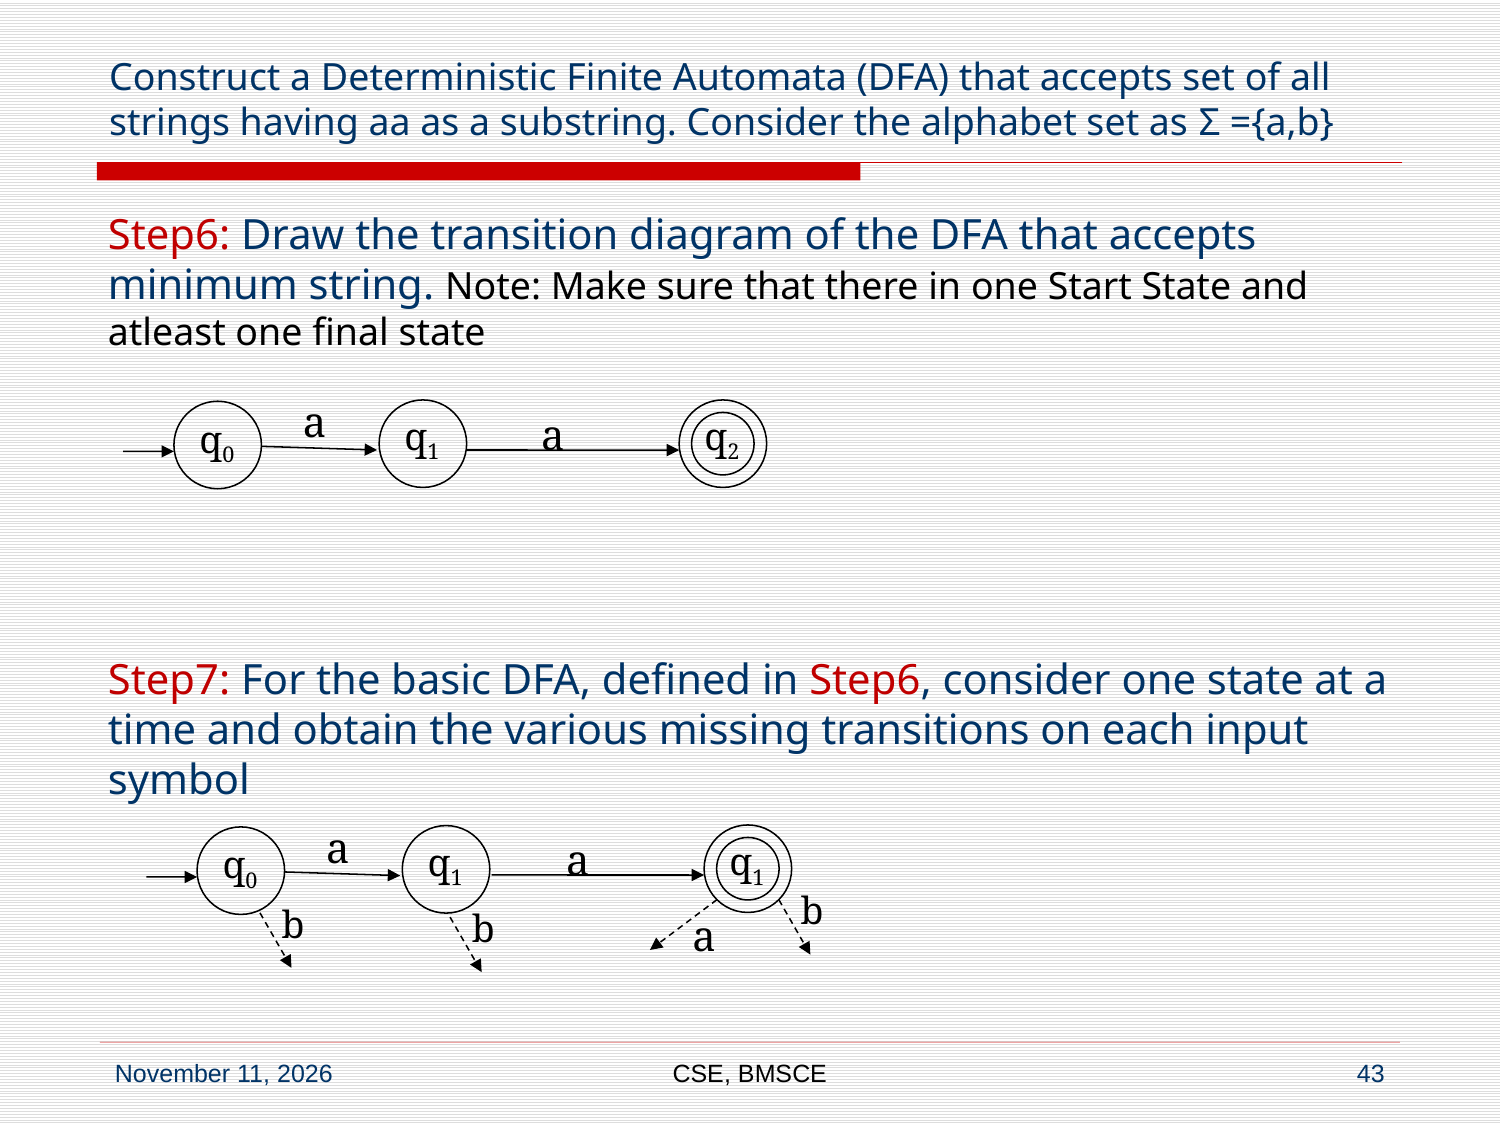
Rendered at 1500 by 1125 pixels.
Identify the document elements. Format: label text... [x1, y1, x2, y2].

text_box q1 [714, 830, 780, 897]
text_box [425, 825, 468, 831]
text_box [449, 916, 482, 973]
text_box [402, 399, 444, 405]
text_box a [288, 388, 342, 454]
footer CSE, BMSCE [512, 1049, 988, 1103]
text_box [727, 824, 769, 830]
list Step6: Draw the transition diagram of the DFA that accepts minimum string. Note: Make sure that there in one Start State and atleast one final state Step7: For the basic DFA, defined in Step6, consider one state at a time and obtain the various missing transitions on each input symbol [92, 200, 1406, 1025]
text_box q1 [412, 831, 478, 898]
text_box q0 [184, 408, 250, 475]
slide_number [99, 1049, 426, 1103]
text_box [605, 868, 705, 882]
text_box [704, 839, 792, 913]
text_box q1 [389, 405, 455, 472]
text_box [679, 414, 767, 488]
text_box [702, 399, 744, 405]
text_box [691, 412, 755, 475]
text_box [146, 870, 198, 884]
text_box [365, 868, 401, 882]
slide_number 43 [1074, 1049, 1401, 1103]
text_box [580, 443, 680, 457]
text_box [197, 842, 207, 899]
text_box b [266, 893, 320, 954]
text_box [209, 901, 266, 915]
text_box a [551, 826, 605, 892]
text_box q0 [207, 834, 273, 901]
text_box a [677, 902, 731, 968]
text_box [402, 841, 412, 897]
text_box [413, 898, 457, 914]
text_box [173, 417, 184, 473]
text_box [778, 899, 811, 955]
text_box [194, 401, 241, 408]
text_box [123, 445, 174, 458]
text_box [273, 841, 285, 893]
text_box [716, 837, 780, 900]
text_box b [457, 897, 510, 958]
text_box a [526, 401, 580, 467]
text_box a [311, 814, 365, 879]
text_box b [785, 880, 839, 940]
text_box [217, 826, 265, 834]
text_box [342, 443, 378, 456]
text_box [478, 839, 490, 897]
text_box [379, 414, 467, 488]
title Construct a Deterministic Finite Automata (DFA) that accepts set of all strings having aa as a substring. Consider the alphabet set as Σ ={a,b} [94, 24, 1407, 150]
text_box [259, 912, 292, 969]
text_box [649, 899, 718, 951]
text_box q2 [689, 405, 755, 472]
text_box [185, 415, 262, 489]
